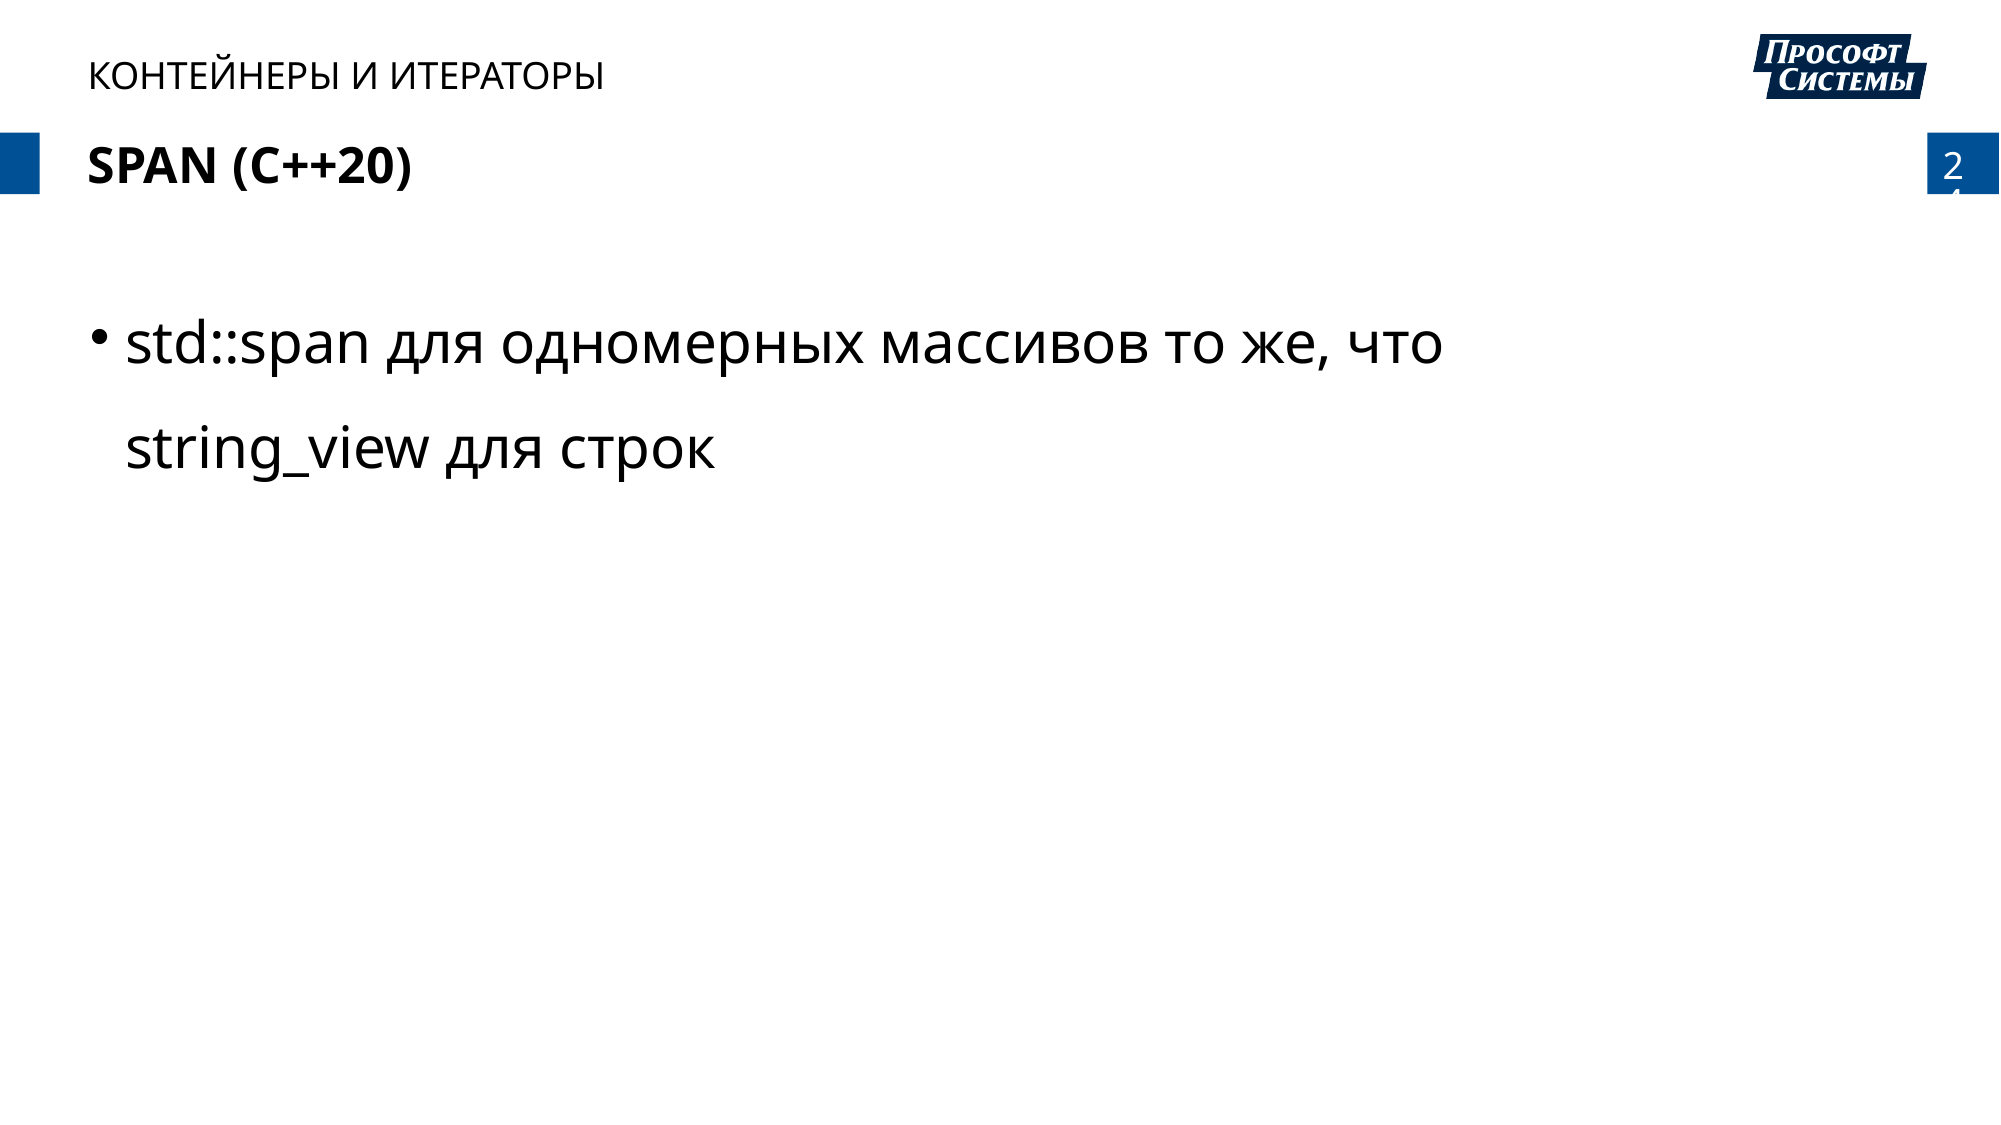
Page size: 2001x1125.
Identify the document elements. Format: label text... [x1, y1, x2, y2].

picture [1753, 34, 1927, 99]
text_box std::span для одномерных массивов то же, что string_view для строк [74, 262, 1650, 975]
list КОНТЕЙНЕРЫ И ИТЕРАТОРЫ [72, 49, 1708, 101]
list span (С++20) [72, 132, 1708, 195]
